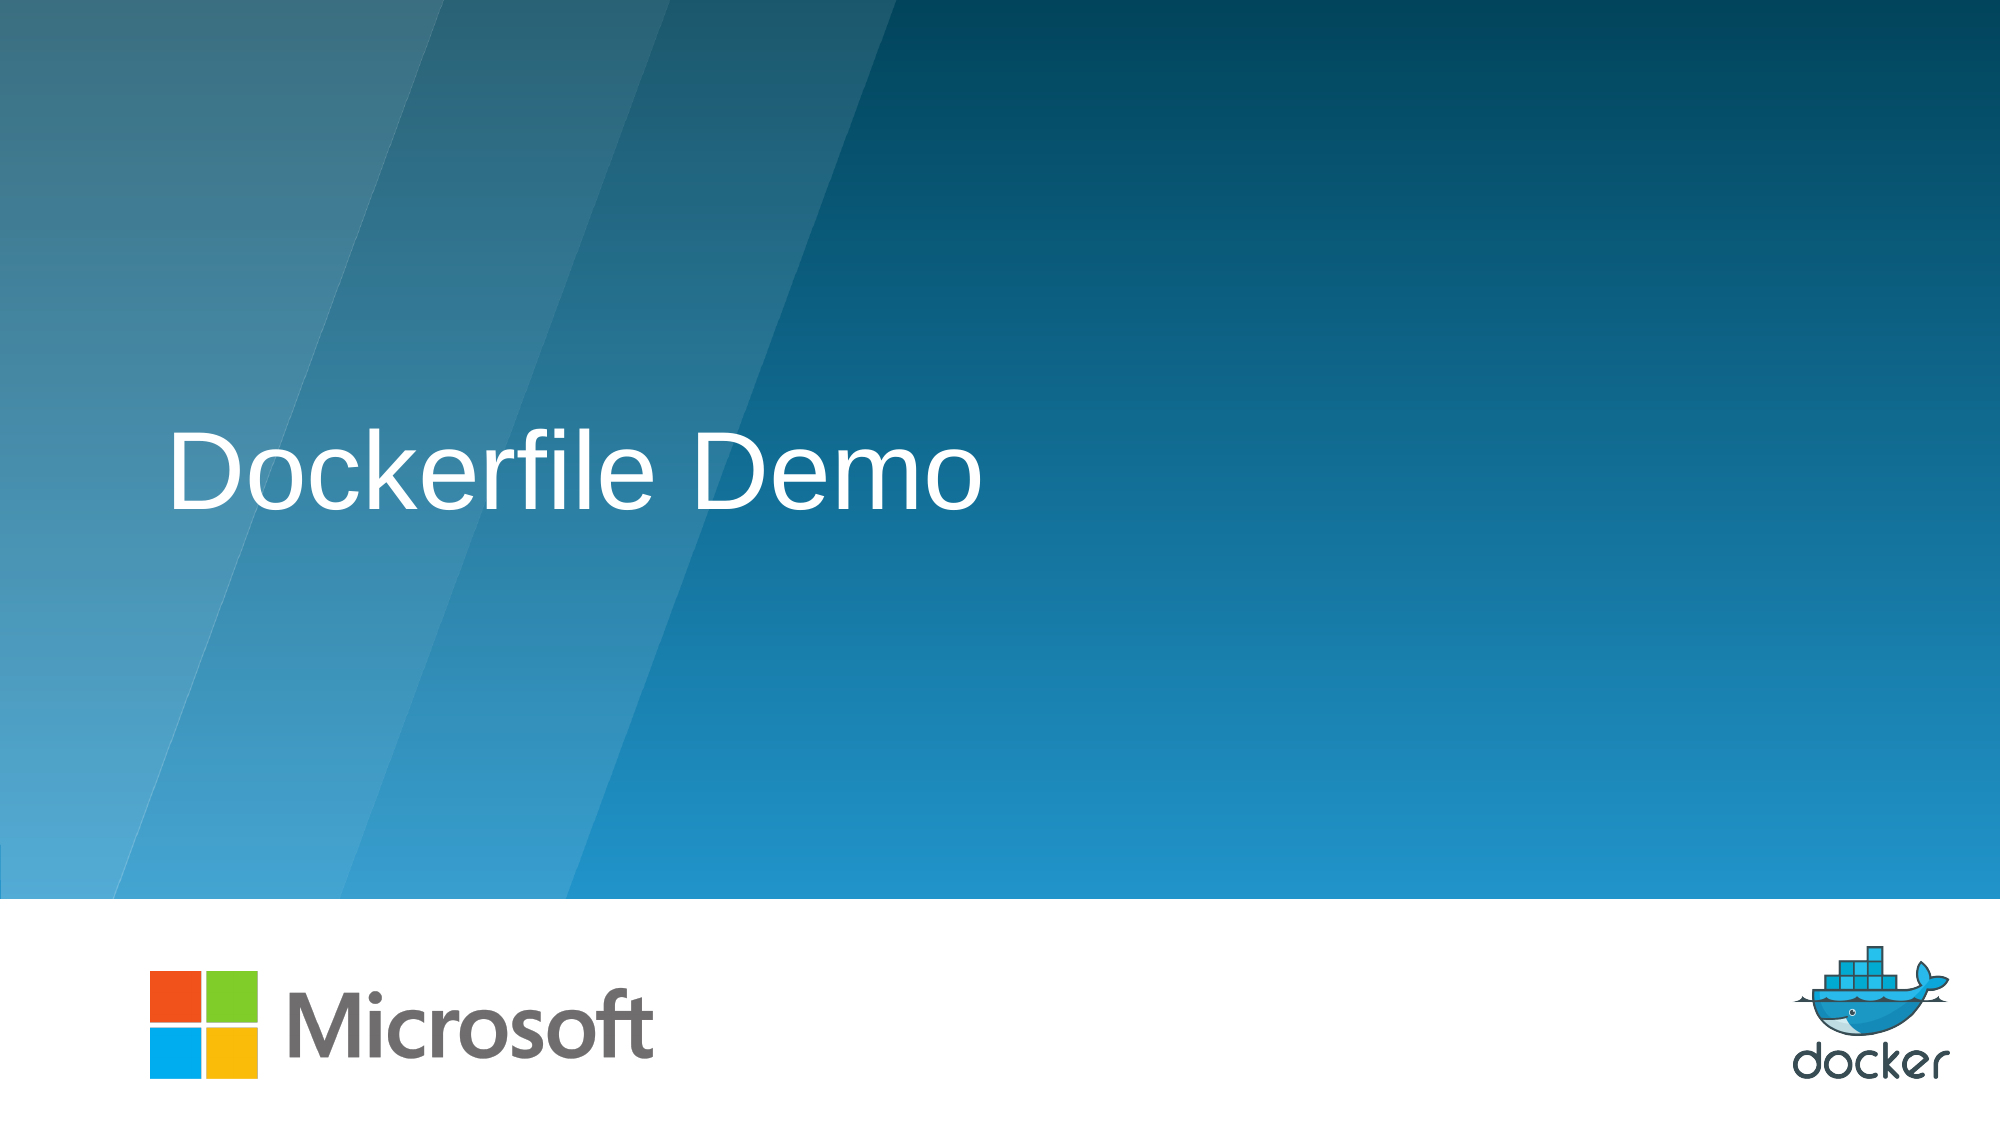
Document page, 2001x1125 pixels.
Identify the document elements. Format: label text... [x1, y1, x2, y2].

picture [1792, 946, 1950, 1079]
picture [0, 0, 914, 1125]
list Dockerfile Demo [150, 289, 1775, 547]
